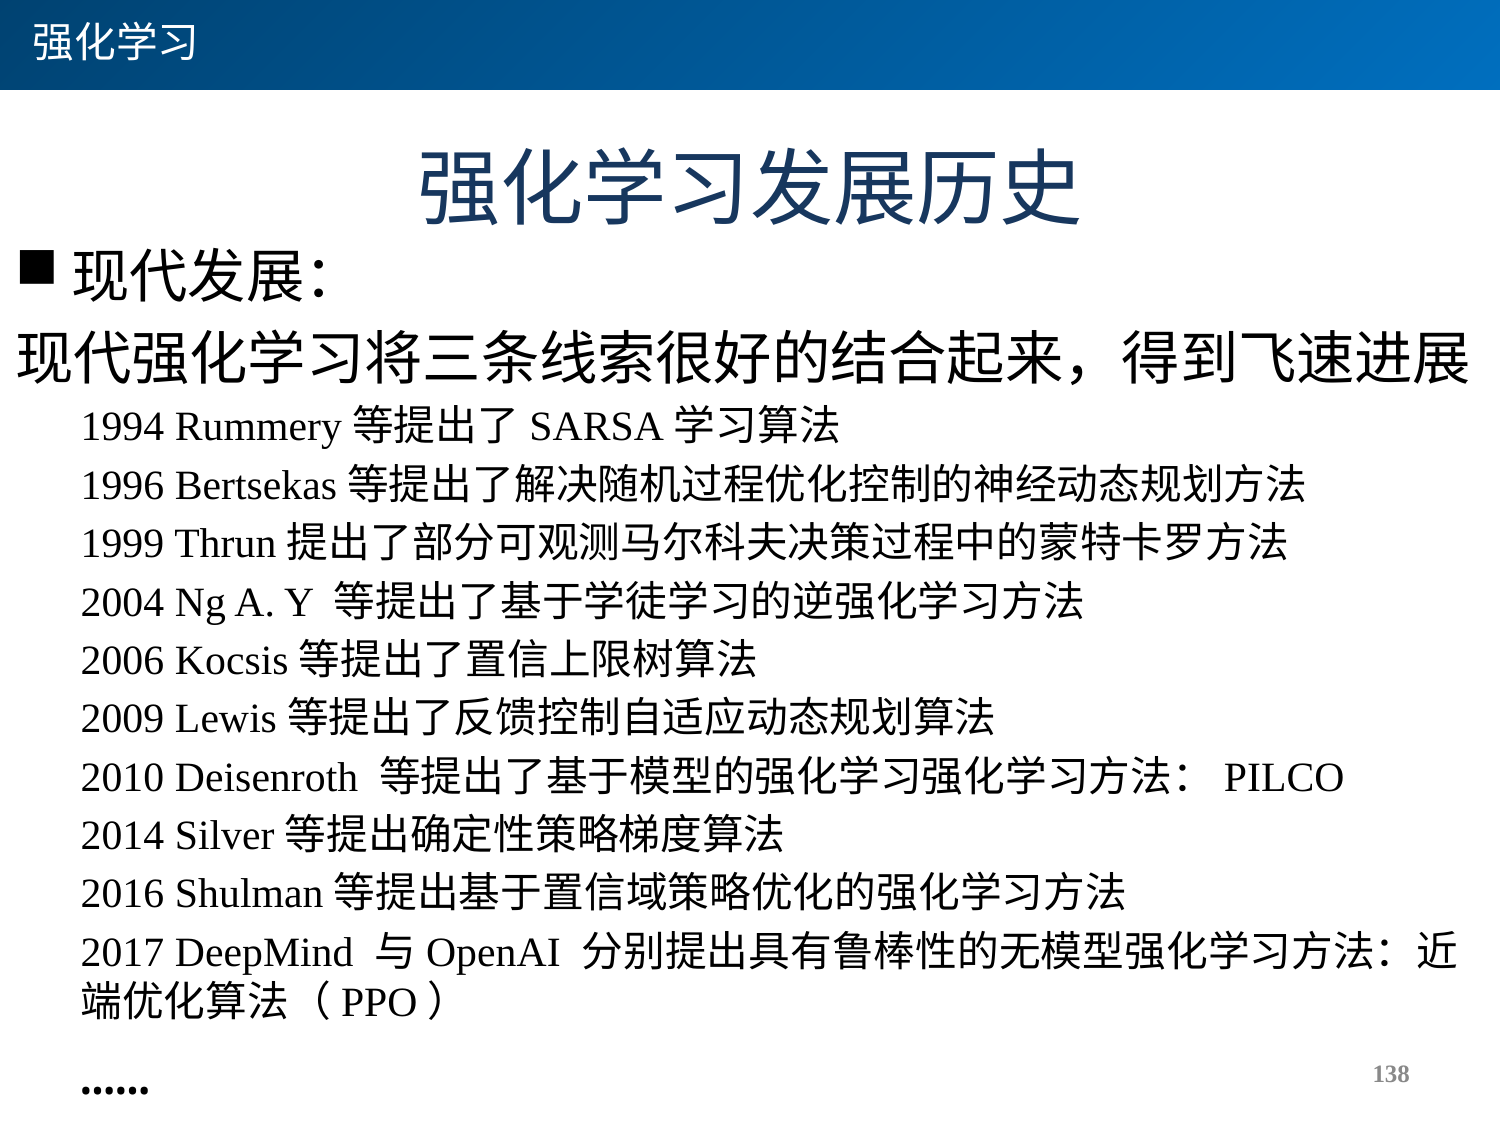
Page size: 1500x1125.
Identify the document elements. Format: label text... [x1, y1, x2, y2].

list 现代发展： 现代强化学习将三条线索很好的结合起来，得到飞速进展 1994 Rummery等提出了SARSA学习算法 1996 Bertsekas等提出了解决随机过程优化控制的神经动态规划方法 1999 Thrun提出了部分可观测马尔科夫决策过程中的蒙特卡罗方法 2004 Ng A. Y 等提出了基于学徒学习的逆强化学习方法 2006 Kocsis等提出了置信上限树算法 2009 Lewis等提出了反馈控制自适应动态规划算法 2010 Deisenroth 等提出了基于模型的强化学习强化学习方法：PILCO 2014 Silver等提出确定性策略梯度算法 2016 Shulman等提出基于置信域策略优化的强化学习方法 2017 DeepMind 与OpenAI 分别提出具有鲁棒性的无模型强化学习方法：近端优化算法（PPO） …… [0, 231, 1500, 1103]
title 强化学习发展历史 [75, 91, 1425, 231]
list 强化学习 [17, 8, 561, 80]
